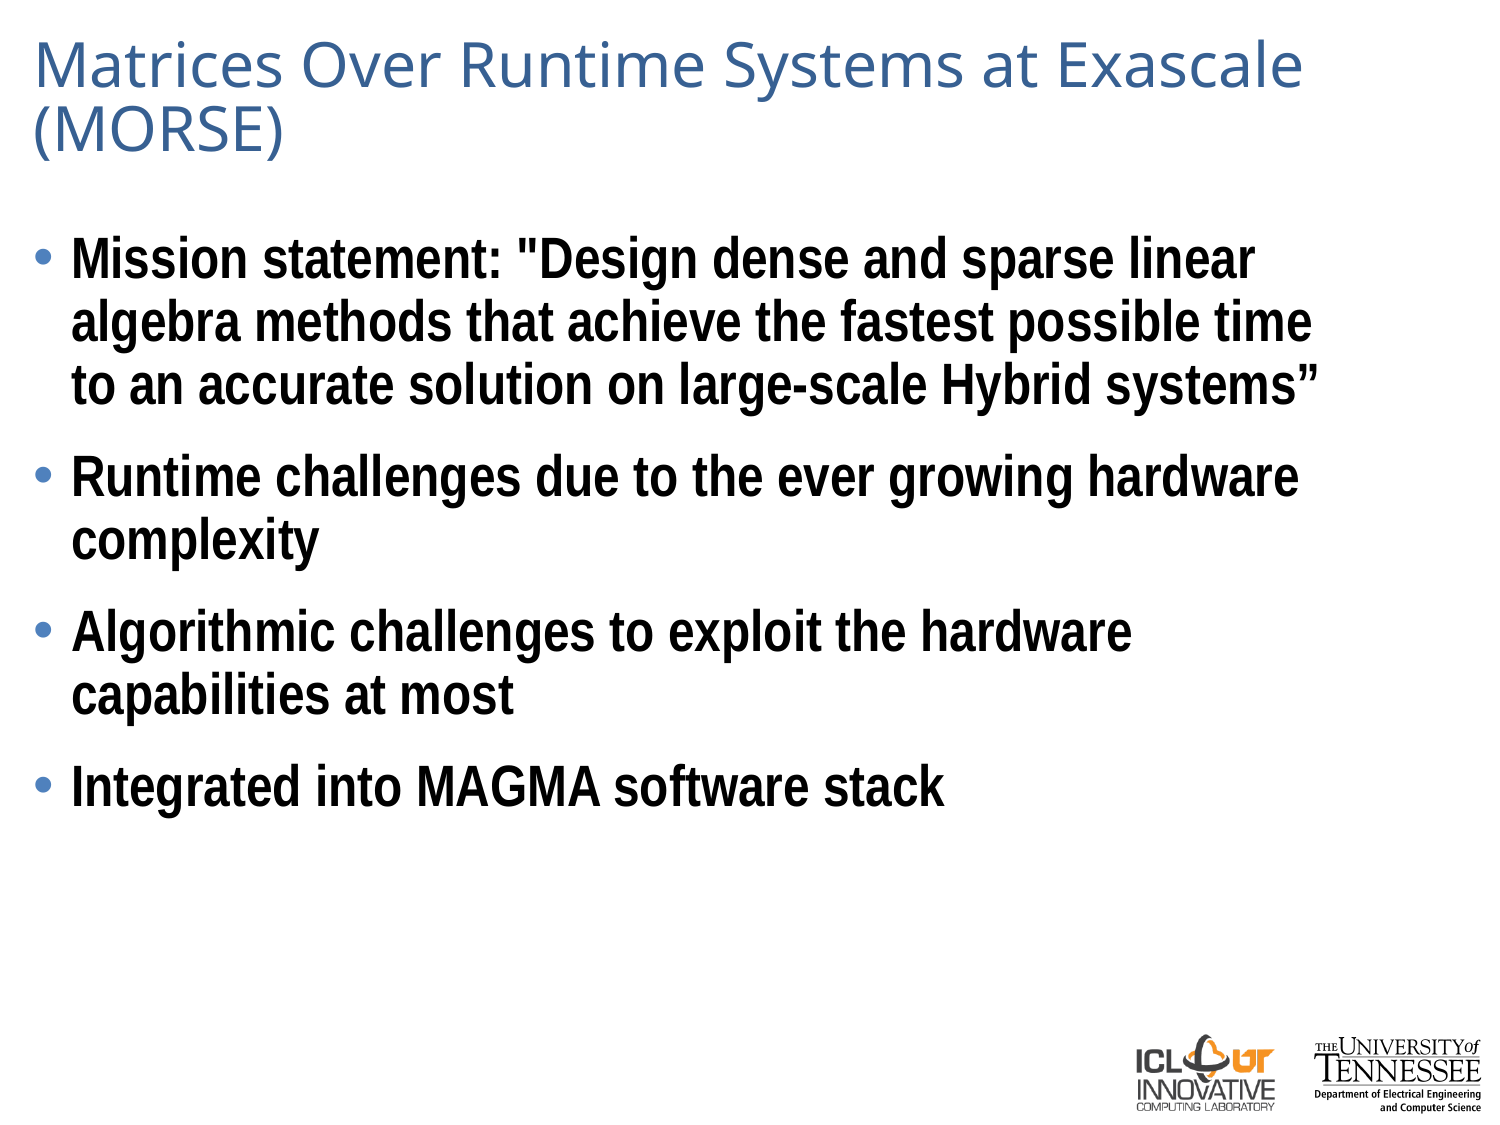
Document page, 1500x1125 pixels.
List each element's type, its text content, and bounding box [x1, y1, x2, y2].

title Matrices Over Runtime Systems at Exascale (MORSE) [18, 29, 1369, 175]
picture [1136, 1034, 1275, 1111]
list Mission statement: "Design dense and sparse linear algebra methods that achieve the fastest possible time to an accurate solution on large-scale Hybrid systems” Runtime challenges due to the ever growing hardware complexity Algorithmic challenges to exploit the hardware capabilities at most Integrated into MAGMA software stack [18, 220, 1369, 928]
picture [1313, 1037, 1482, 1114]
